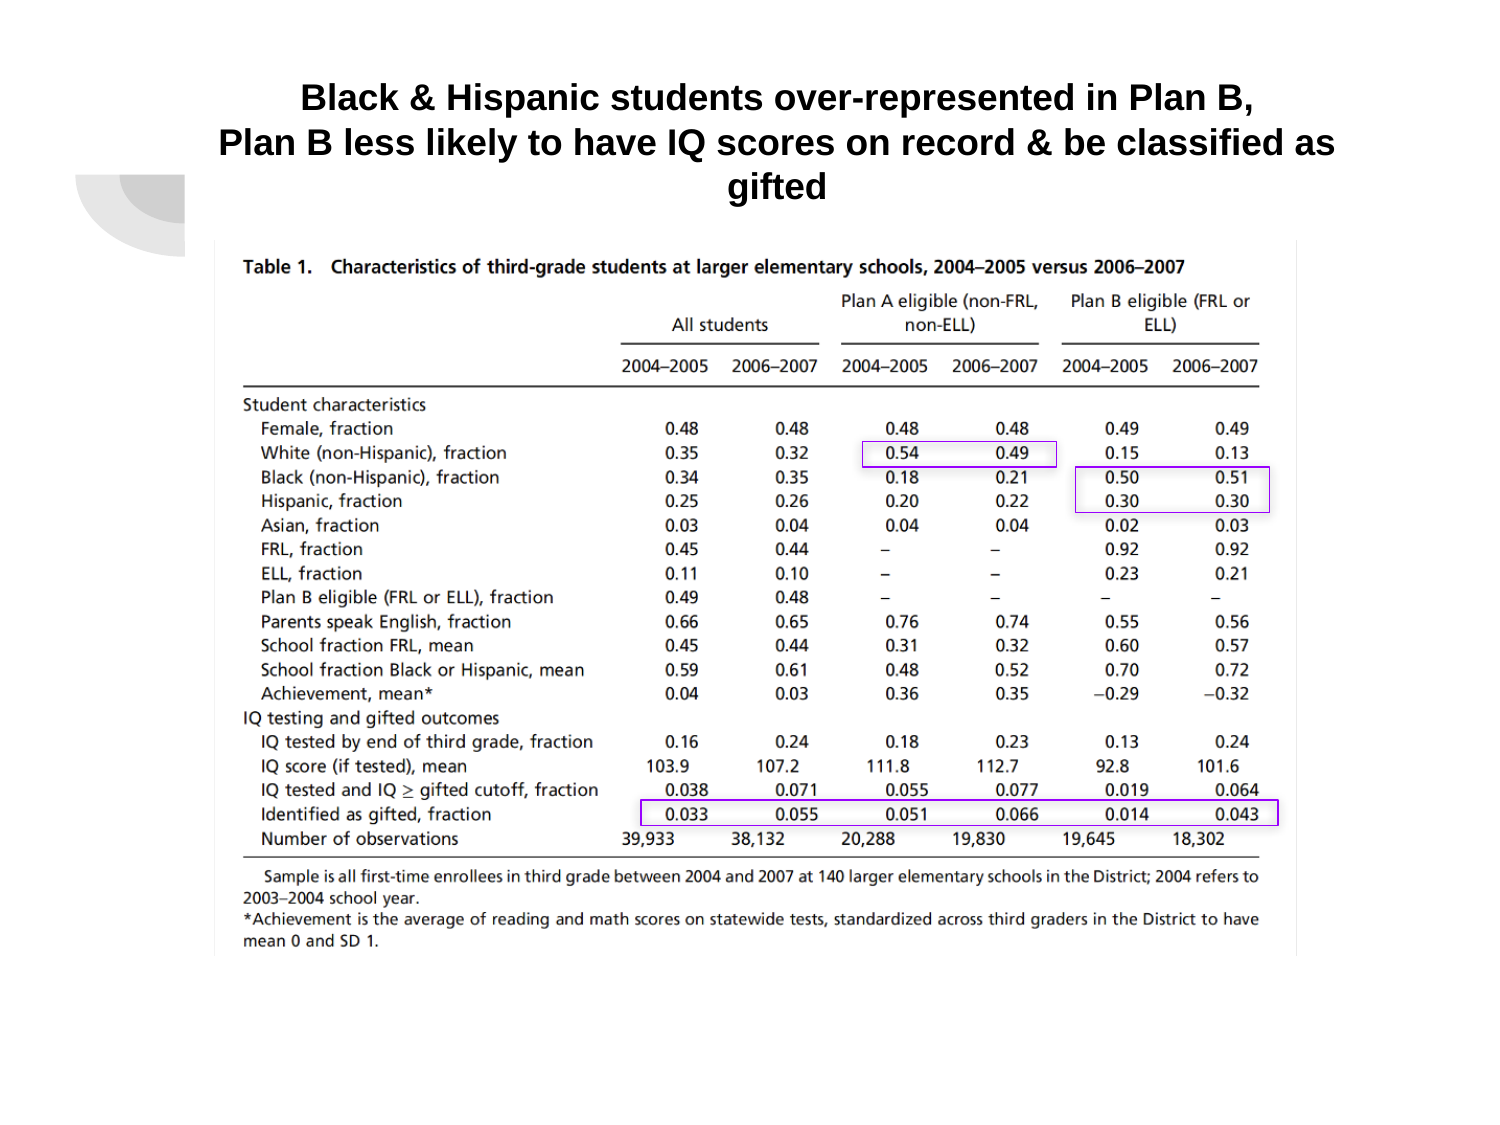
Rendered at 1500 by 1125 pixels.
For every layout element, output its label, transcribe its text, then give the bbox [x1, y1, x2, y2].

picture [213, 240, 1299, 956]
title Black & Hispanic students over-represented in Plan B, Plan B less likely to have IQ scores on record & be classified as gifted [162, 58, 1392, 223]
